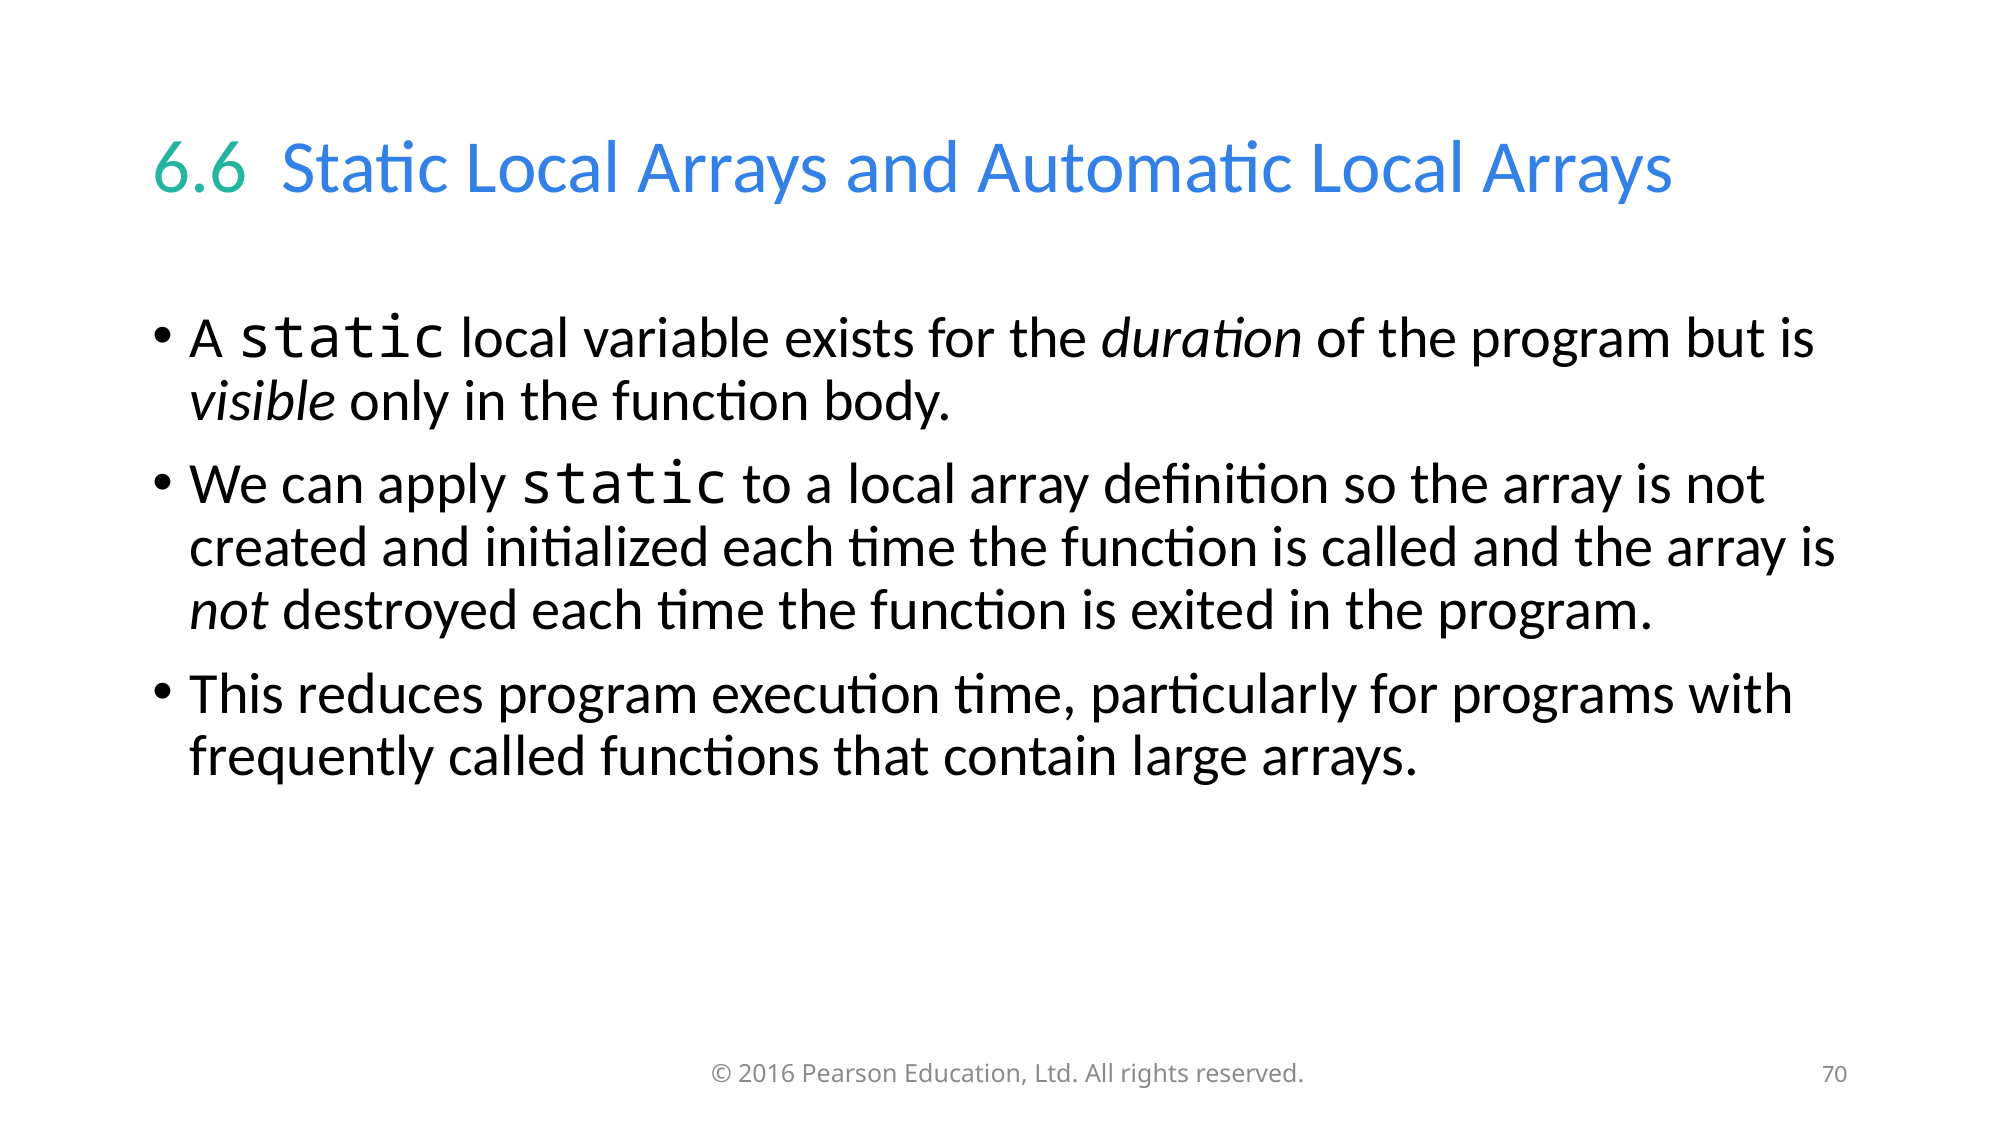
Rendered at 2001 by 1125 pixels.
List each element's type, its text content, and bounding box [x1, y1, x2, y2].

list A static local variable exists for the duration of the program but is visible only in the function body. We can apply static to a local array definition so the array is not created and initialized each time the function is called and the array is not destroyed each time the function is exited in the program. This reduces program execution time, particularly for programs with frequently called functions that contain large arrays. [137, 299, 1863, 1014]
footer © 2016 Pearson Education, Ltd. All rights reserved. [483, 1042, 1412, 1103]
slide_number 70 [1412, 1042, 1863, 1103]
title 6.6 Static Local Arrays and Automatic Local Arrays [137, 59, 1863, 278]
